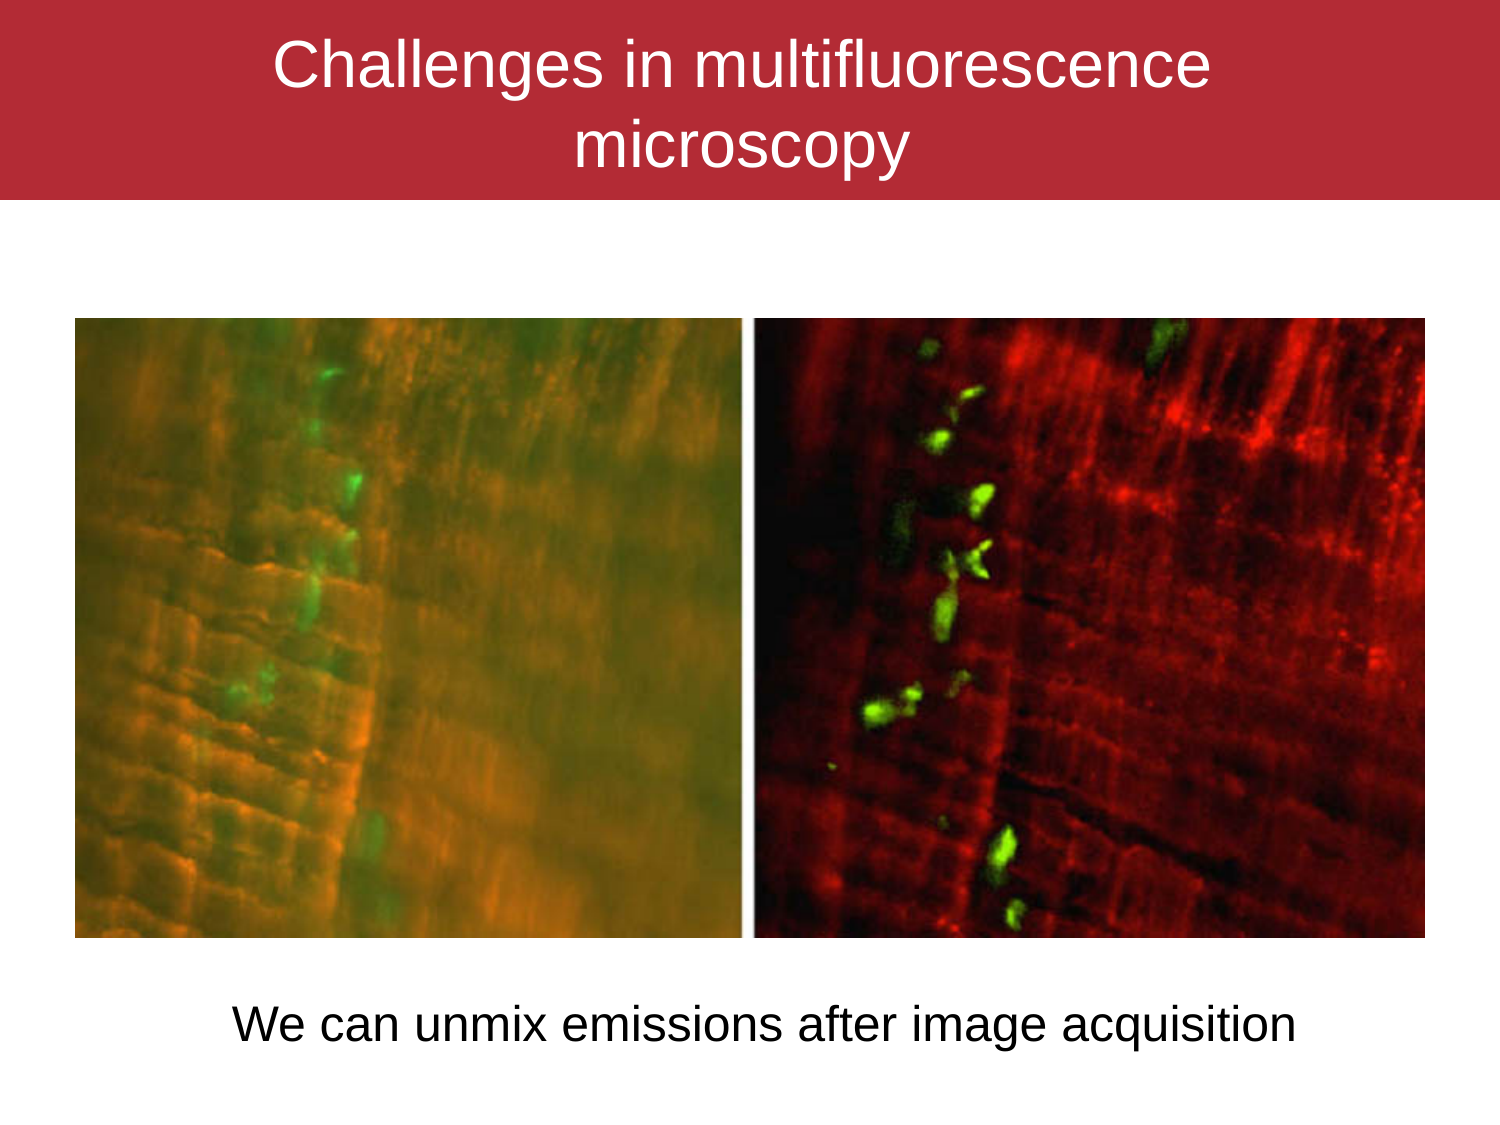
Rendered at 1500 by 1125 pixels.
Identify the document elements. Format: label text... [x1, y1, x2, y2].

picture [74, 318, 1426, 938]
title Challenges in multifluorescence microscopy [112, 7, 1388, 195]
text_box We can unmix emissions after image acquisition [217, 984, 1313, 1060]
